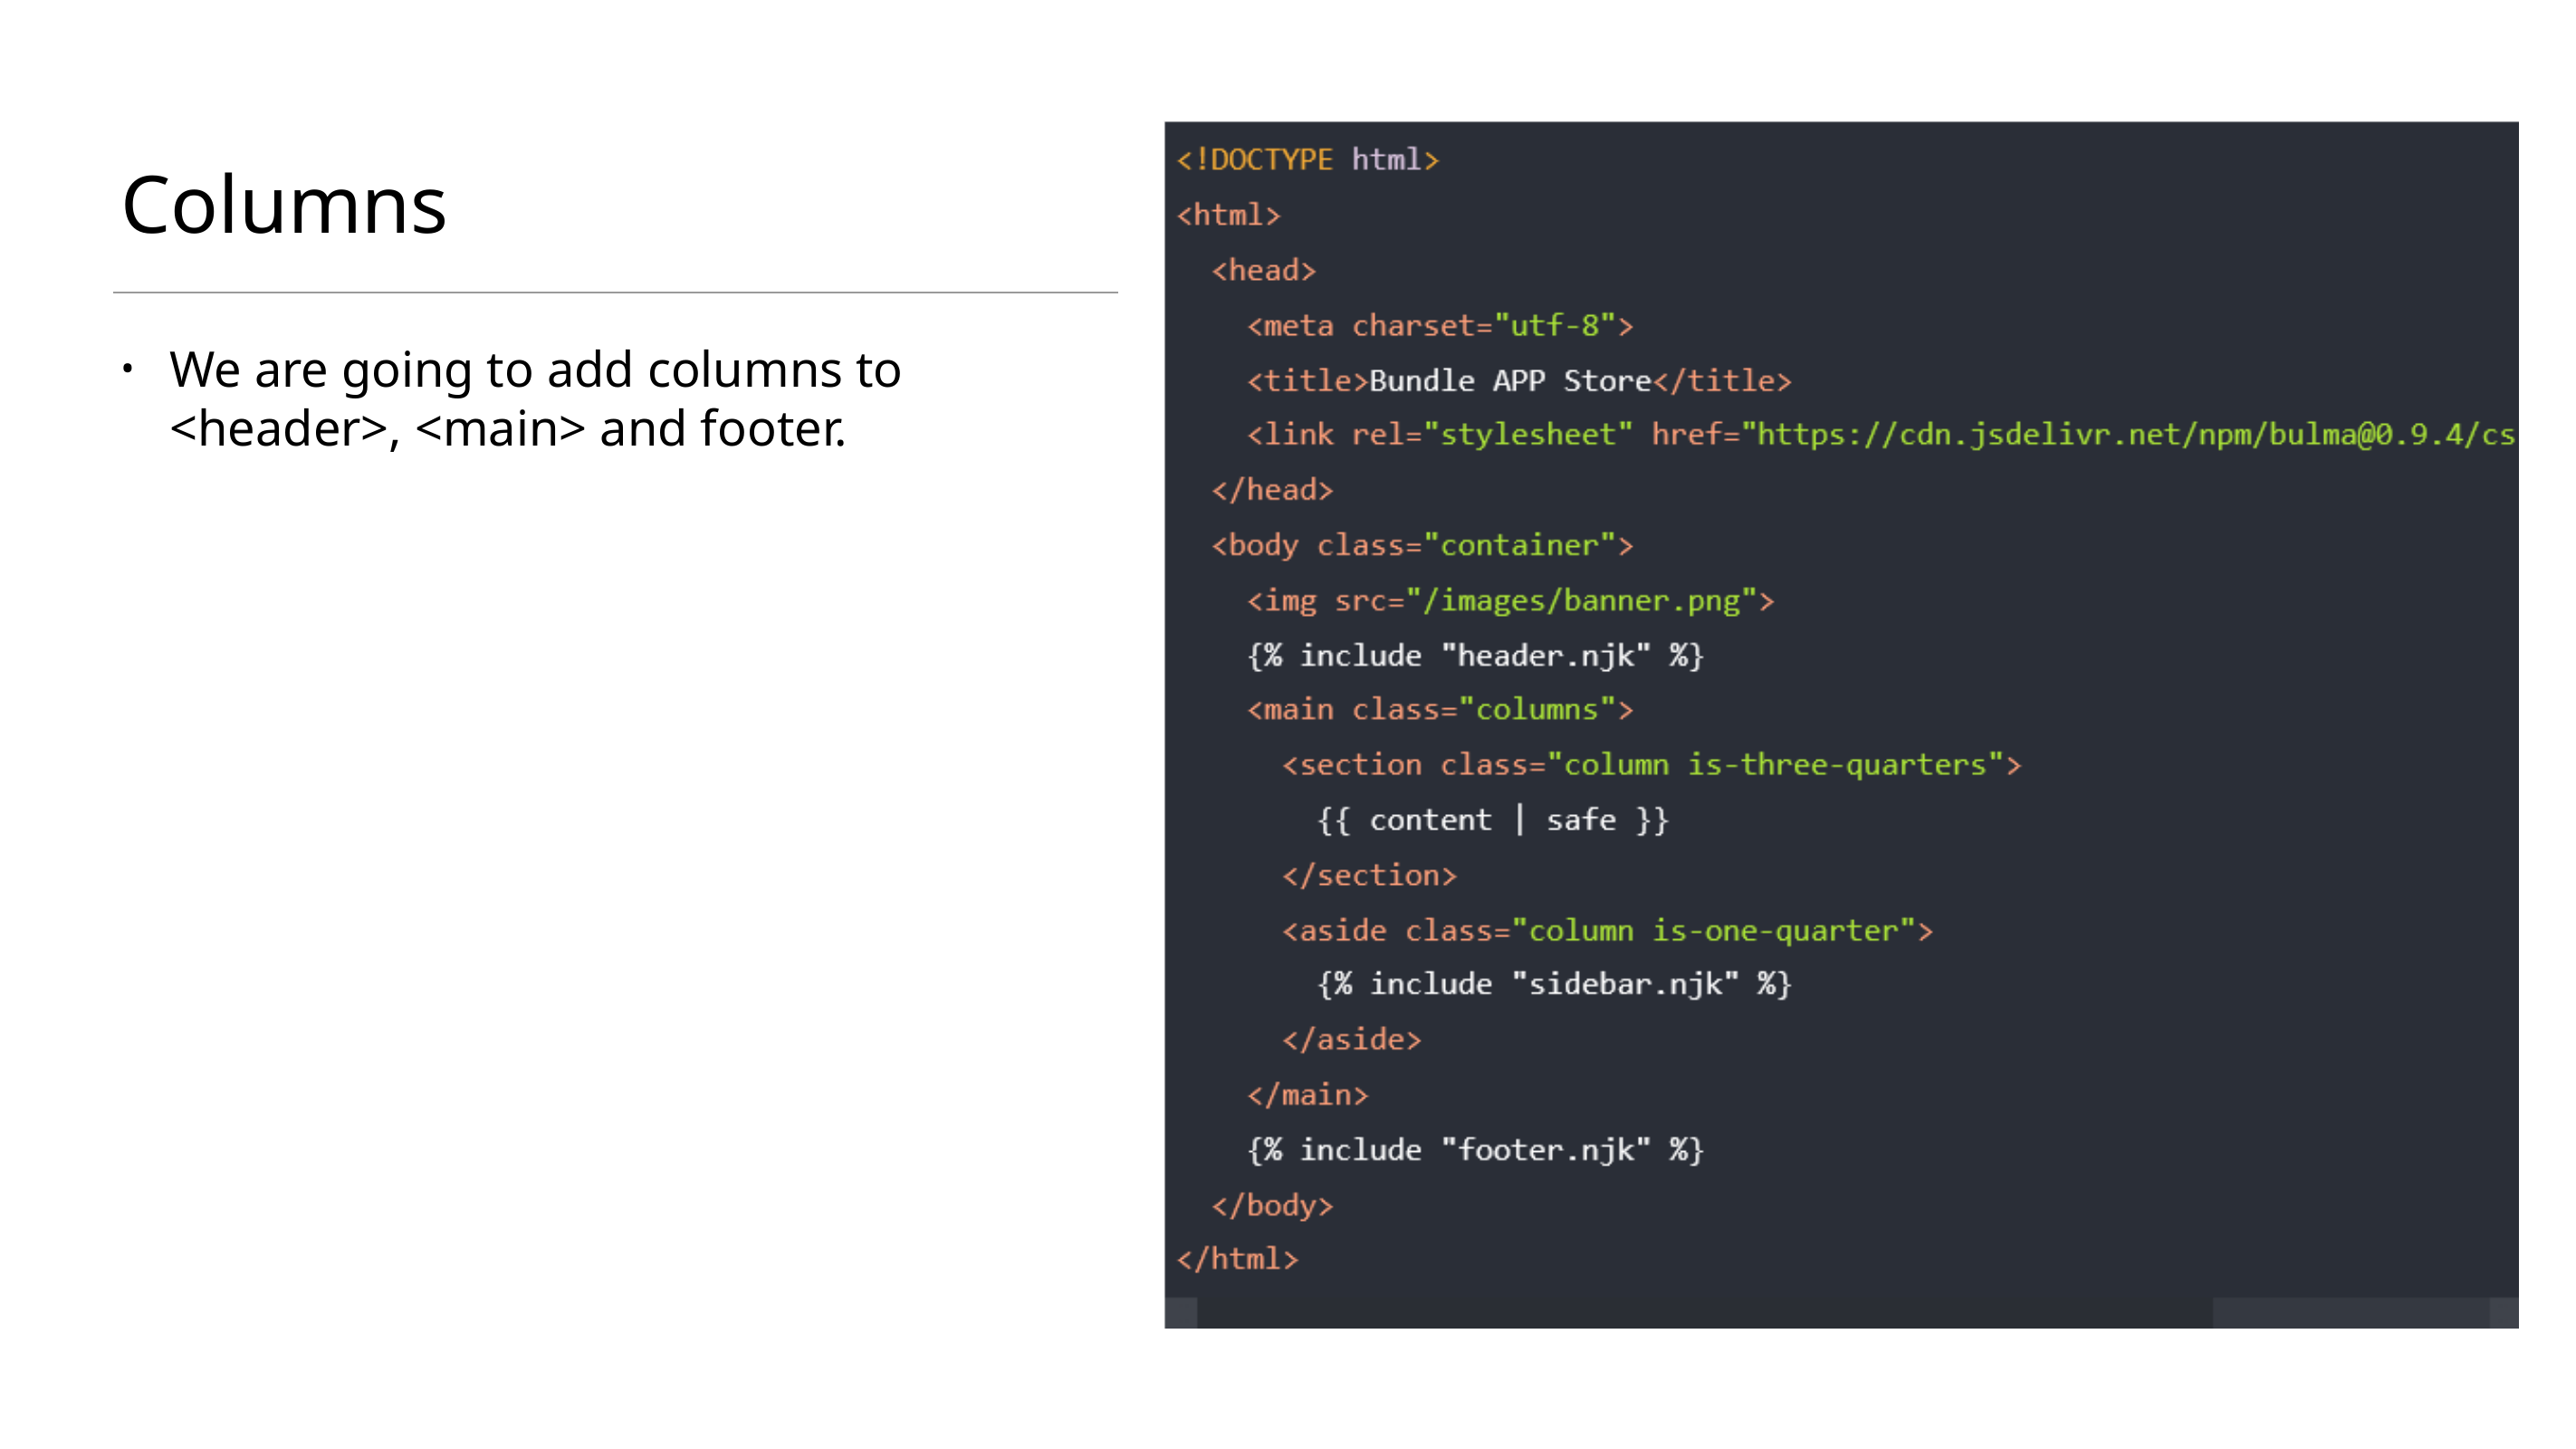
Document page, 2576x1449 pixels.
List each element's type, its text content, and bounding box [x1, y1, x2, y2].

list We are going to add columns to <header>, <main> and footer. [112, 330, 1120, 1321]
title Columns [112, 48, 1120, 257]
picture [1164, 120, 2520, 1329]
